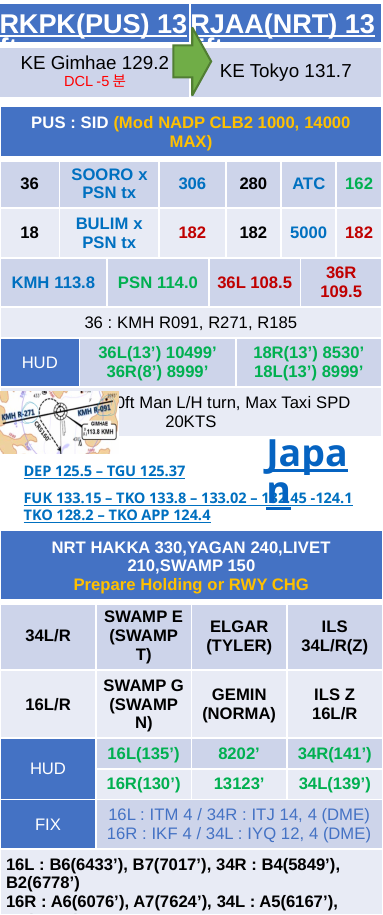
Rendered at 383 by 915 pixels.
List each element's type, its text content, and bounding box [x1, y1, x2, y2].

text_box Japan [266, 429, 372, 481]
table_cell ELGAR (TYLER) [192, 605, 286, 669]
table_cell 8202’ [192, 739, 286, 768]
table_cell BULIM x PSN tx [60, 209, 158, 257]
table_cell 16L/R [1, 671, 95, 737]
table_cell 34L(139’) [288, 770, 382, 799]
table_header RKPK(PUS) 13ft [0, 4, 189, 42]
table_cell 16L : ITM 4 / 34R : ITJ 14, 4 (DME) 16R : IKF 4 / 34L : IYQ 12, 4 (DME) [97, 800, 382, 848]
table_cell SWAMP E (SWAMP T) [97, 605, 191, 669]
table_cell PSN 114.0 [108, 259, 208, 306]
table_cell SWAMP G (SWAMP N) [97, 671, 191, 737]
table_cell 34L/R [1, 605, 95, 669]
table_cell 306 [160, 162, 225, 207]
table_cell KE Tokyo 131.7 [191, 48, 381, 97]
text_box [173, 27, 212, 96]
table_cell RWY 36 400ft Man L/H turn, Max Taxi SPD 20KTS [1, 388, 381, 436]
table_cell 5000 [282, 209, 335, 257]
table_cell 34R(141’) [288, 739, 382, 768]
table_cell GEMIN (NORMA) [192, 671, 286, 737]
table_cell ATC [282, 162, 335, 207]
table_cell 182 [160, 209, 225, 257]
table_header PUS : SID (Mod NADP CLB2 1000, 14000 MAX) [1, 107, 381, 156]
table_cell SOORO x PSN tx [60, 162, 158, 207]
table_cell FIX [1, 800, 95, 848]
table_cell HUD [1, 339, 79, 386]
table_header NRT HAKKA 330,YAGAN 240,LIVET 210,SWAMP 150 Prepare Holding or RWY CHG [1, 531, 382, 599]
table_cell 18 [1, 209, 59, 257]
text_box DEP 125.5 – TGU 125.37 FUK 133.15 – TKO 133.8 – 133.02 – 132.45 -124.1 TKO 128.2 – TKO APP 124.4 [8, 456, 368, 530]
table_cell HUD [1, 739, 95, 799]
table_cell KMH 113.8 [1, 259, 106, 306]
table_cell KE Gimhae 129.2 DCL -5분 [0, 48, 189, 97]
table_cell 182 [337, 209, 381, 257]
table_cell ILS Z 16L/R [288, 671, 382, 737]
table_cell 16R(130’) [97, 770, 191, 799]
table_cell 36L(13’) 10499’ 36R(8’) 8999’ [80, 339, 235, 386]
table_cell 16L(135’) [97, 739, 191, 768]
table_cell 36 [1, 162, 59, 207]
table_cell 18R(13’) 8530’ 18L(13’) 8999’ [237, 339, 381, 386]
table_cell 36R 109.5 [301, 259, 381, 306]
table_cell 13123’ [192, 770, 286, 799]
table_cell 36 : KMH R091, R271, R185 [1, 308, 381, 337]
table_cell ILS 34L/R(Z) [288, 605, 382, 669]
table_header RJAA(NRT) 135ft [191, 4, 381, 42]
table_cell 16L : B6(6433’), B7(7017’), 34R : B4(5849’), B2(6778’) 16R : A6(6076’), A7(7624’), 34L : A5(6167’), A4(7641’) [1, 850, 382, 914]
table_cell 162 [337, 162, 381, 207]
picture [0, 391, 120, 454]
table_cell 280 [227, 162, 280, 207]
table_cell 182 [227, 209, 280, 257]
table_cell 36L 108.5 [210, 259, 300, 306]
